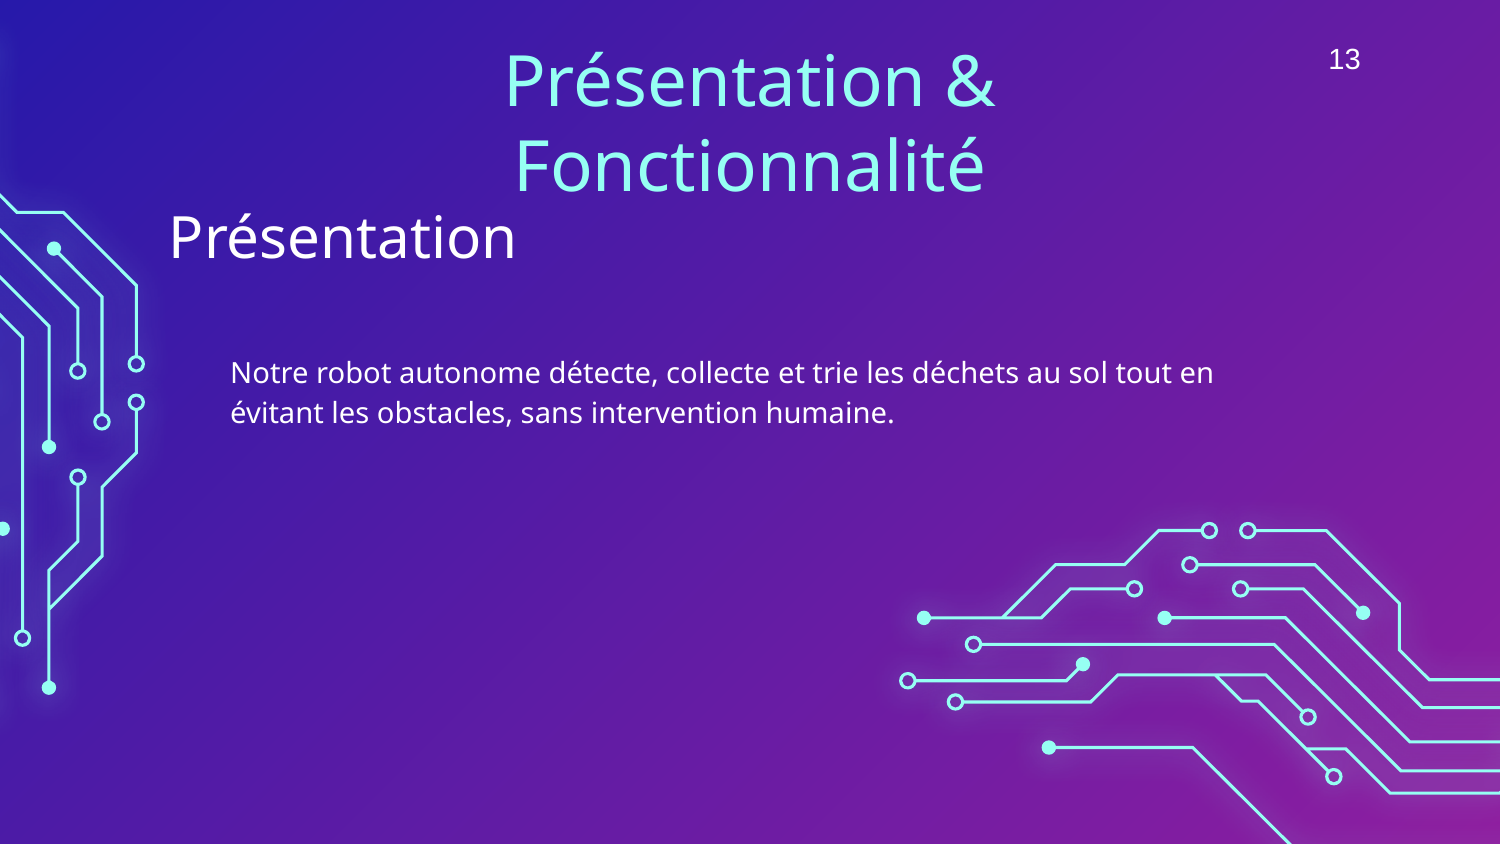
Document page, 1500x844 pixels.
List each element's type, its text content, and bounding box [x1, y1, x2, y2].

title Présentation & Fonctionnalité [298, 35, 1202, 130]
list Notre robot autonome détecte, collecte et trie les déchets au sol tout en évitant les obstacles, sans intervention humaine. [192, 334, 1086, 715]
text_box Présentation [0, 200, 795, 295]
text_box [1091, 328, 1426, 844]
text_box 13 [1313, 32, 1424, 83]
